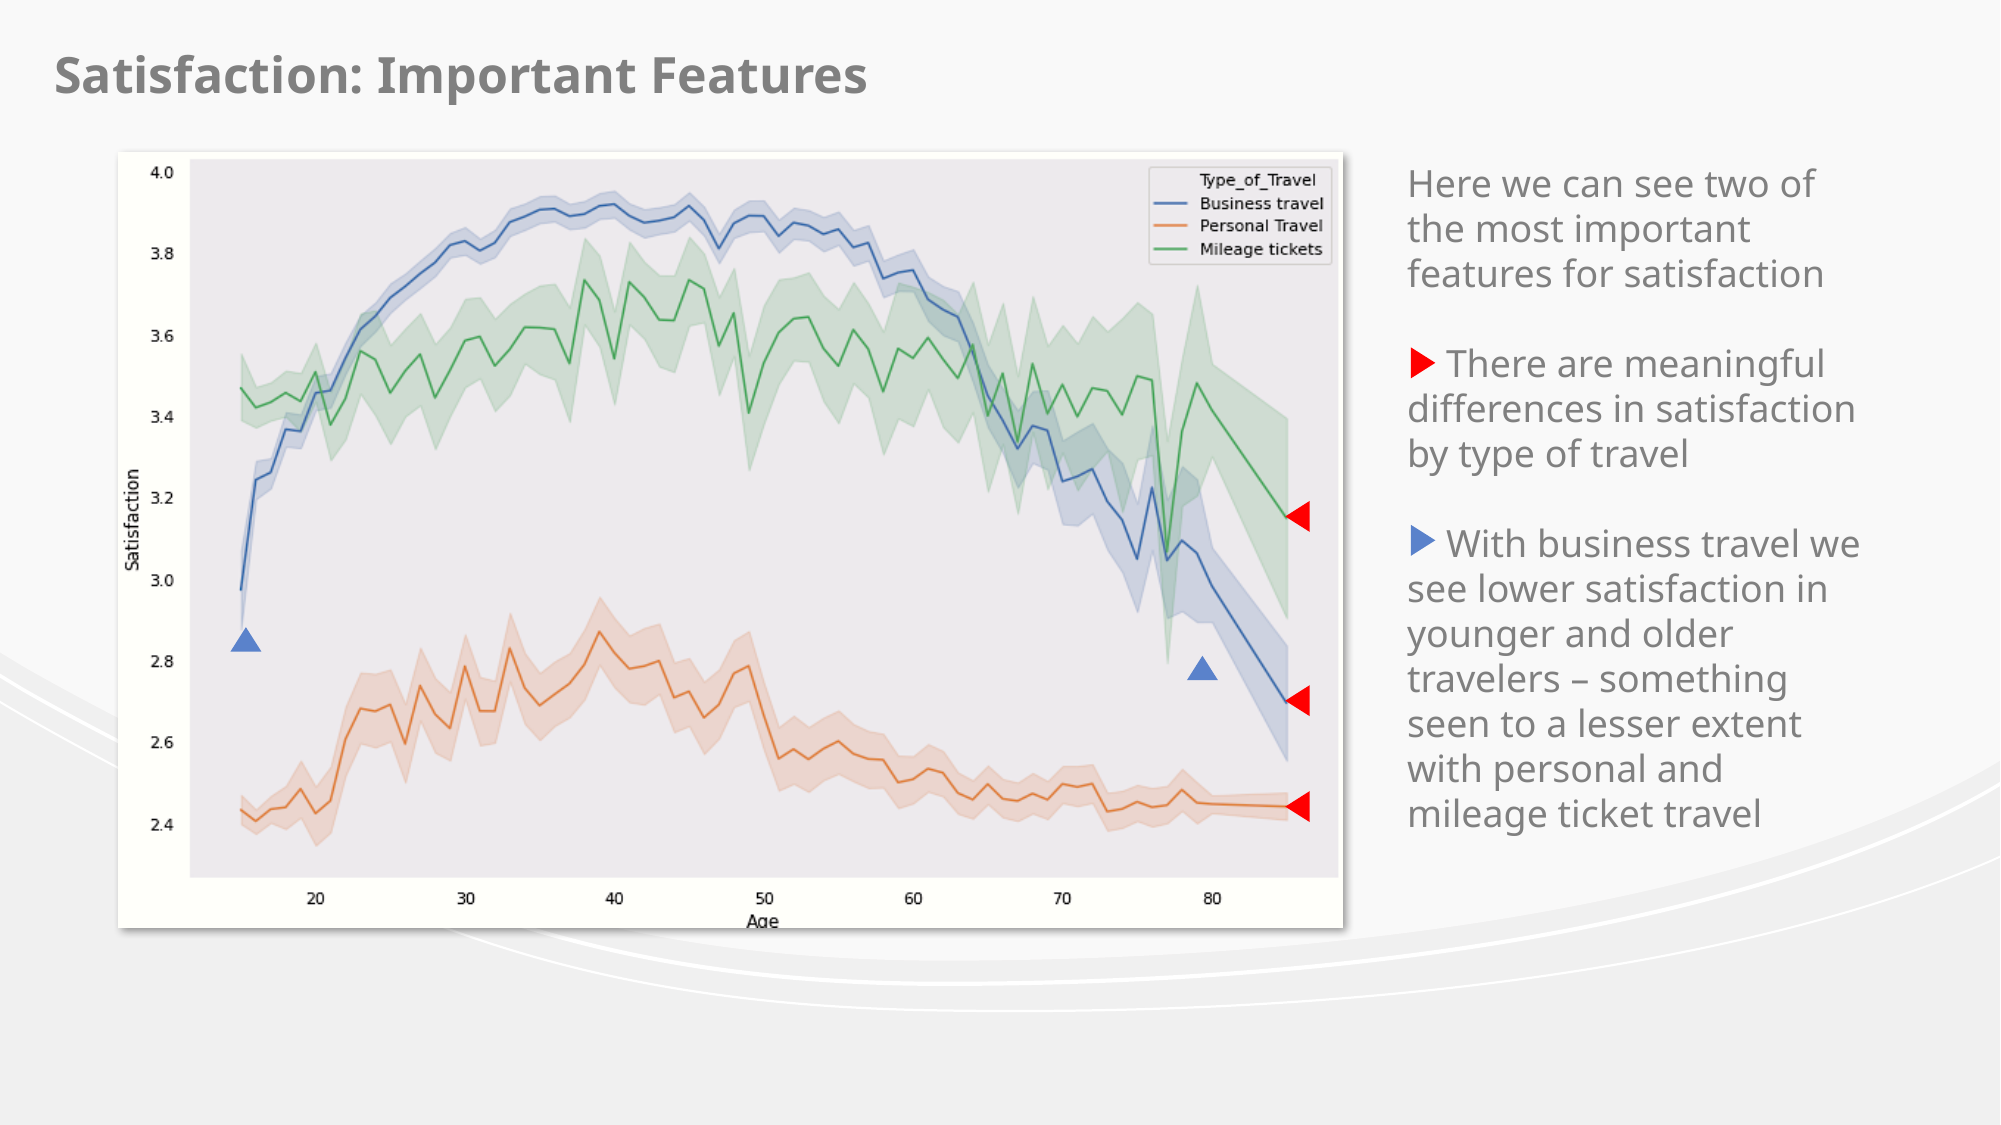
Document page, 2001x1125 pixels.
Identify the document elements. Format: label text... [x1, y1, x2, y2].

text_box [1409, 346, 1437, 380]
text_box Satisfaction: Important Features [23, 20, 1438, 127]
text_box Here we can see two of the most important features for satisfaction There are meaningful differences in satisfaction by type of travel With business travel we see lower satisfaction in younger and older travelers – something seen to a lesser extent with personal and mileage ticket travel [1391, 151, 1883, 290]
text_box [1409, 523, 1437, 557]
text_box [0, 0, 2000, 1125]
picture [117, 152, 1343, 929]
